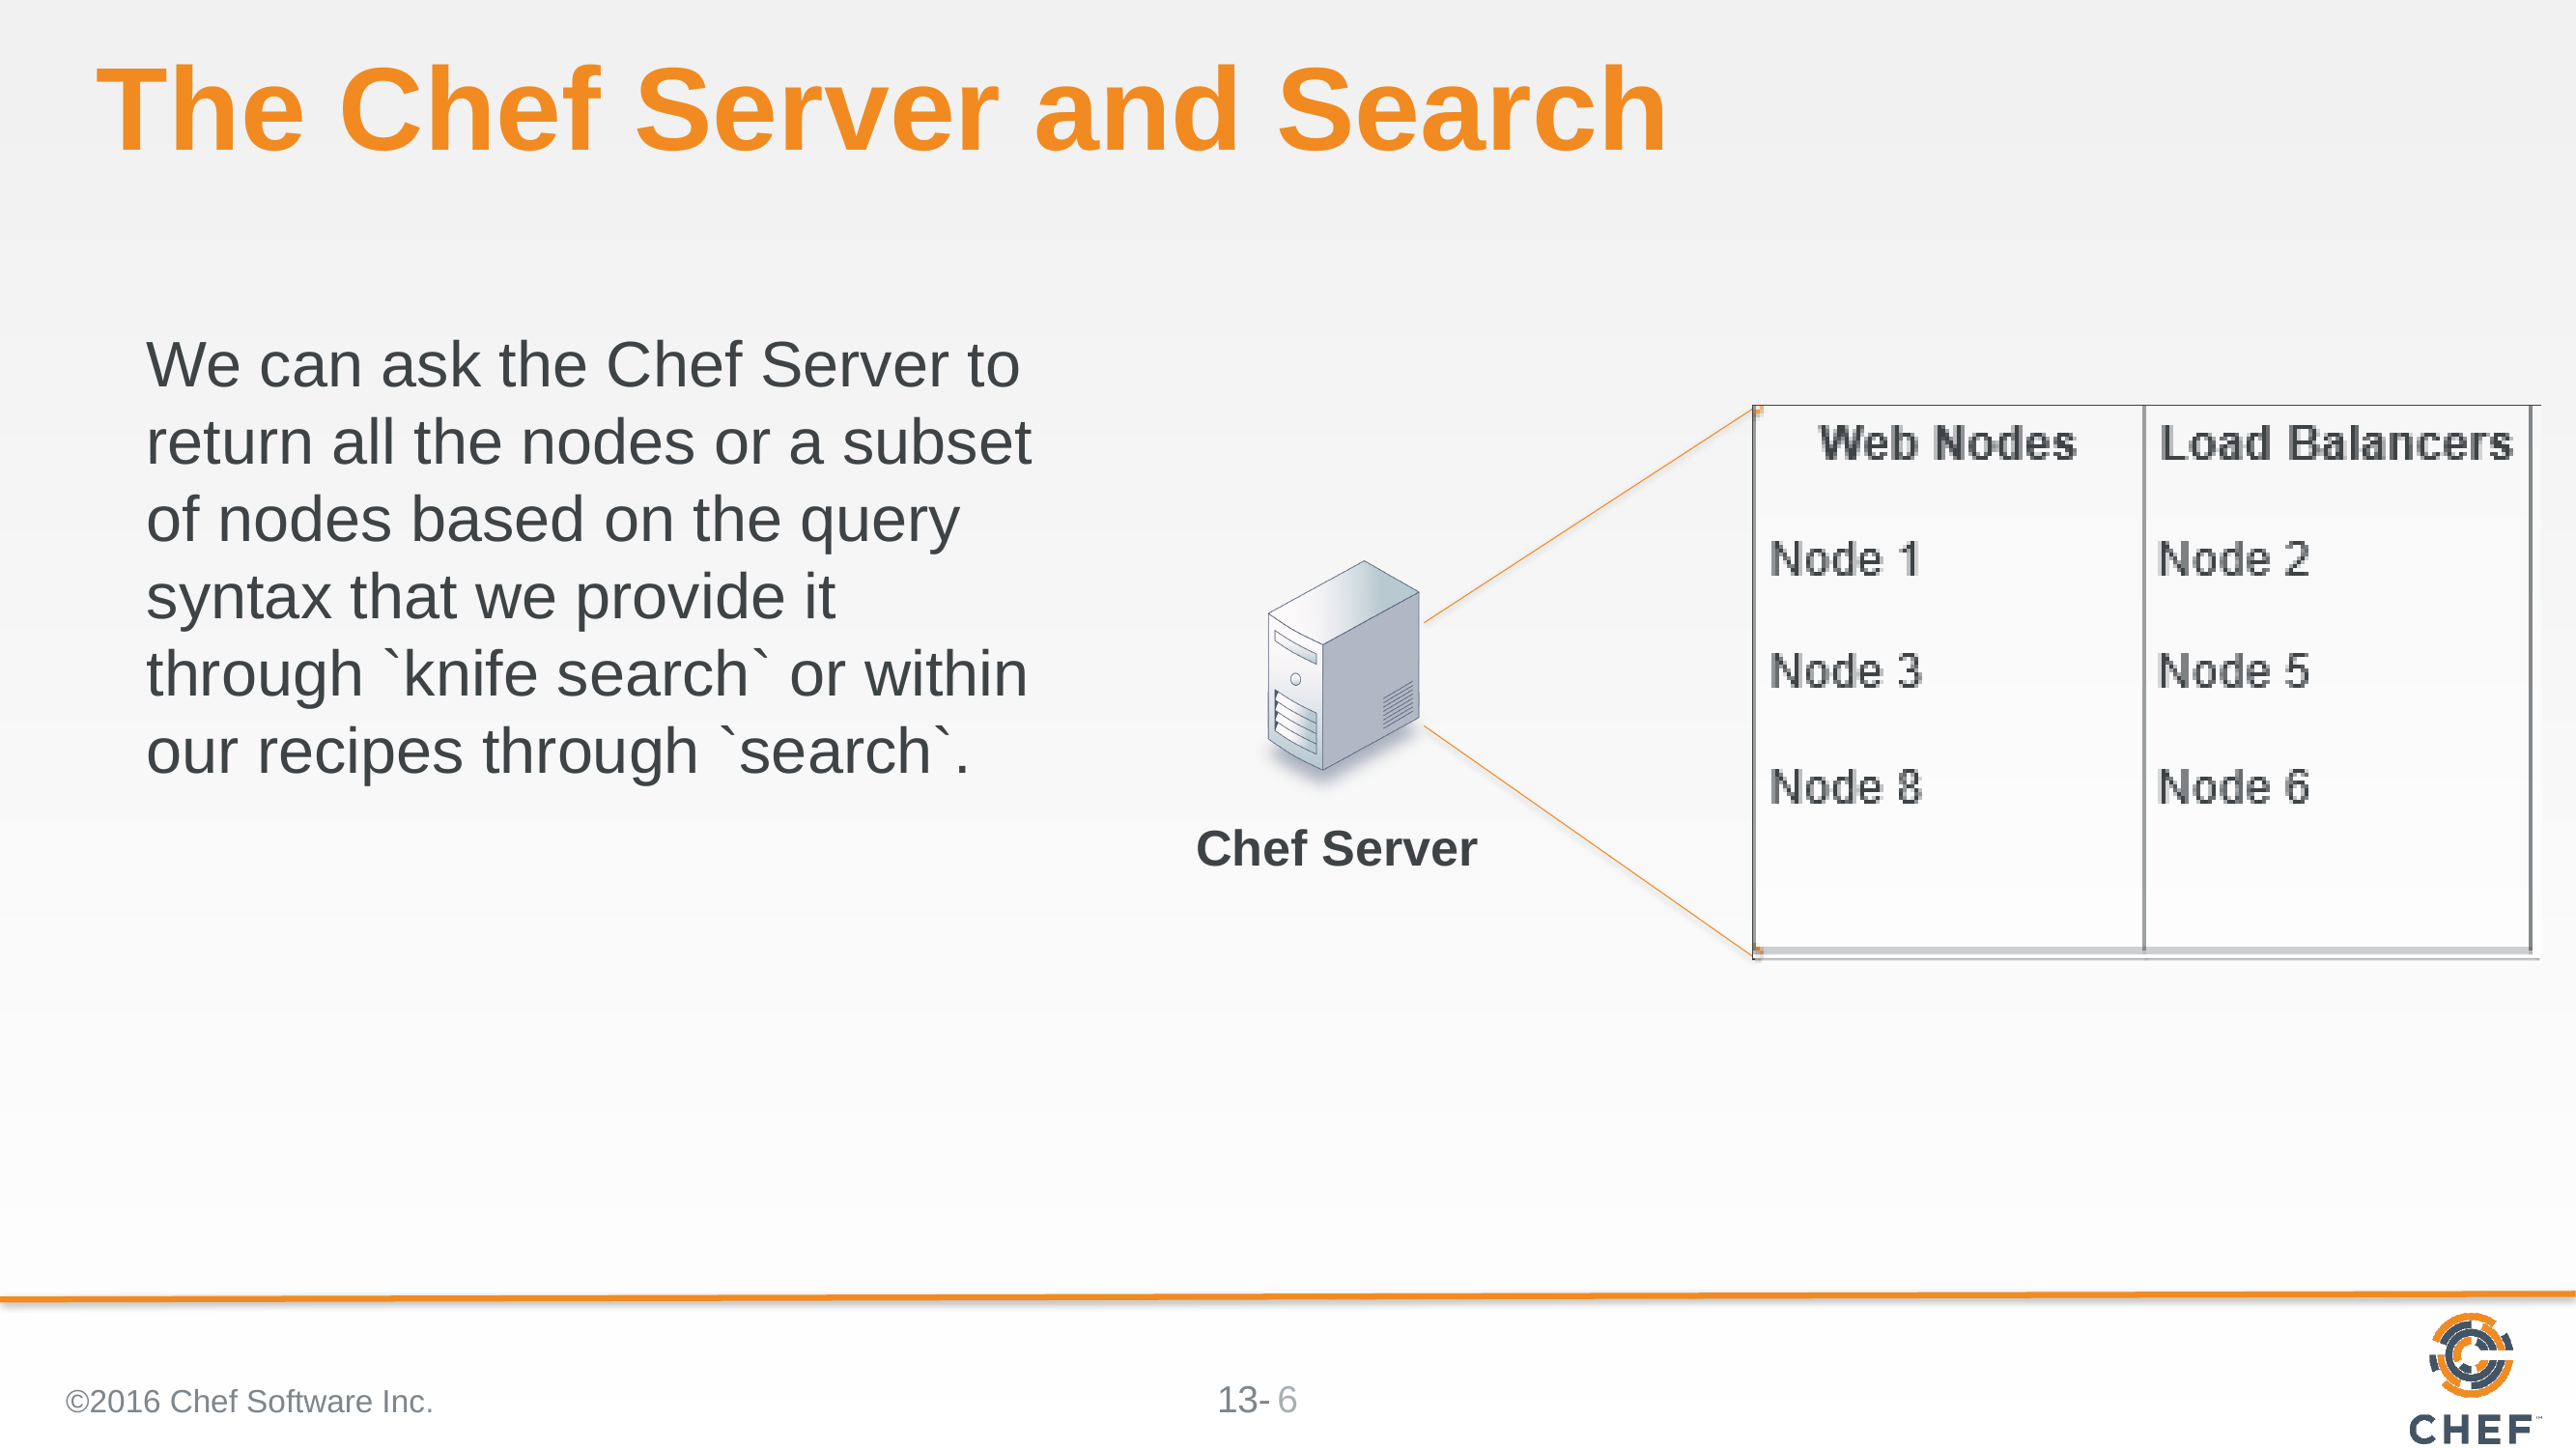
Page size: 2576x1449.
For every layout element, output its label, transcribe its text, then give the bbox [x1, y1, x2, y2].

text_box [1424, 725, 1747, 960]
picture [1752, 406, 2542, 963]
title The Chef Server and Search [96, 48, 2463, 180]
text_box Chef Server [1191, 815, 1419, 930]
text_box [1424, 406, 1749, 623]
picture [1213, 560, 1474, 838]
slide_number 6 [998, 1359, 1578, 1437]
text_box We can ask the Chef Server to return all the nodes or a subset of nodes based on the query syntax that we provide it through `knife search` or within our recipes through `search`. [97, 322, 1045, 931]
picture [2399, 1297, 2550, 1449]
footer ©2016 Chef Software Inc. [51, 1359, 952, 1440]
